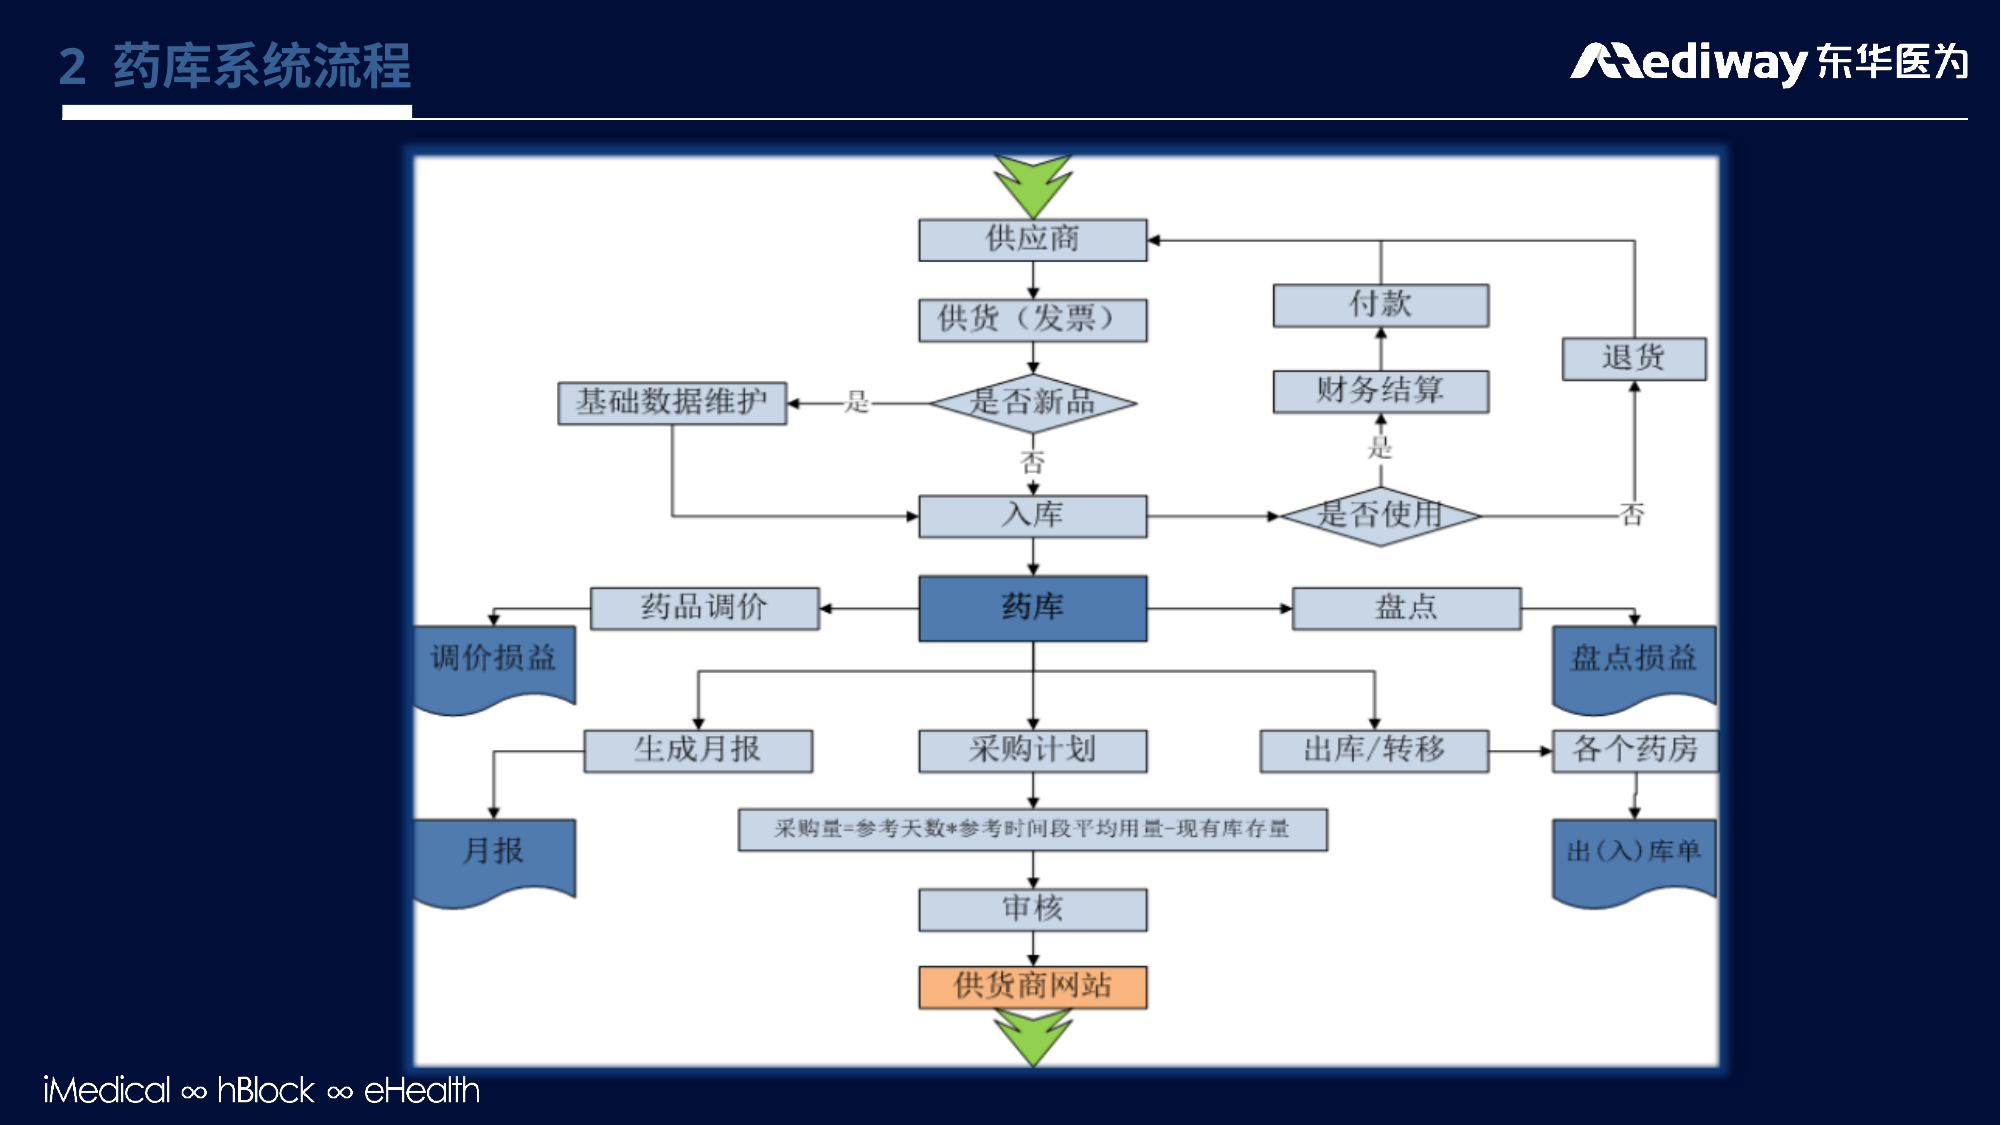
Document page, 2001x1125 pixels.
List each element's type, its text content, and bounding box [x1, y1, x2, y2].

picture [1575, 42, 1809, 89]
picture [412, 153, 1720, 1069]
picture [44, 1075, 479, 1103]
picture [1816, 42, 1968, 79]
text_box 2 药库系统流程 [43, 33, 1575, 120]
